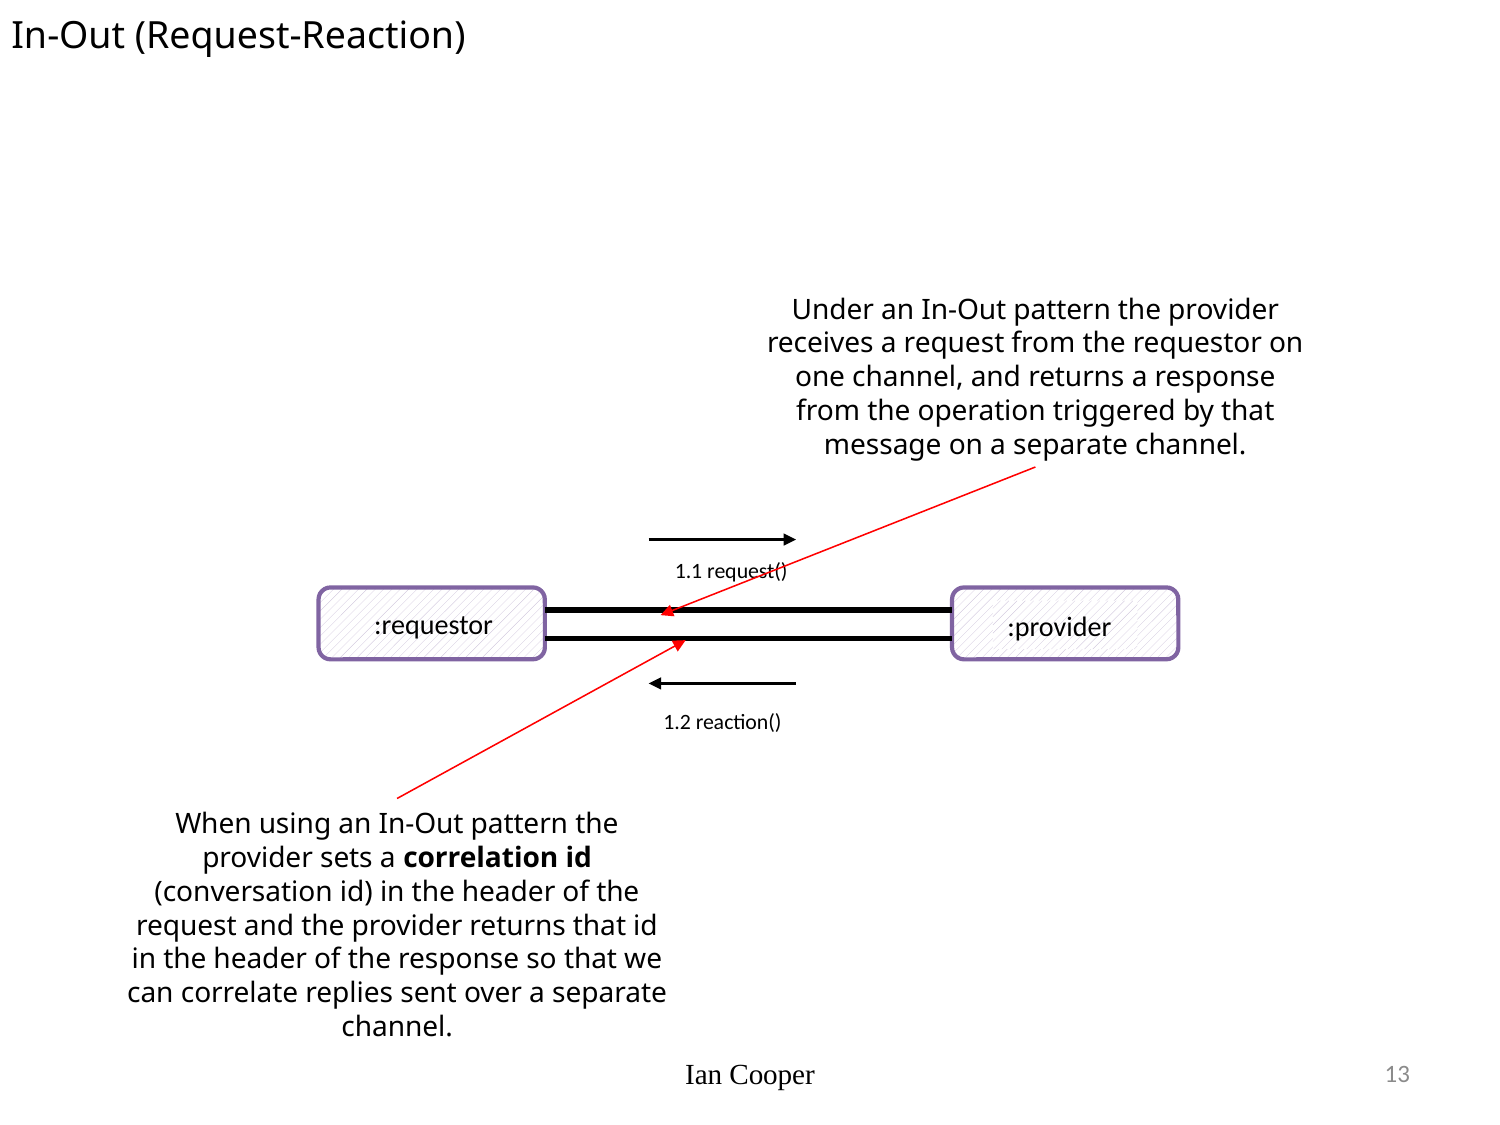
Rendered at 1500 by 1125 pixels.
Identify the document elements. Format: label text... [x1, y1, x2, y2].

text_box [660, 468, 1036, 616]
text_box [949, 585, 1181, 662]
text_box 1.2 reaction() [691, 700, 844, 742]
footer Ian Cooper [512, 1042, 988, 1103]
text_box :requestor [359, 598, 513, 648]
text_box [316, 585, 547, 662]
slide_number 13 [1074, 1042, 1425, 1103]
text_box :provider [992, 600, 1138, 650]
text_box When using an In-Out pattern the provider sets a correlation id (conversation id) in the header of the request and the provider returns that id in the header of the response so that we can correlate replies sent over a separate channel. [111, 798, 683, 1050]
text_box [396, 639, 686, 799]
text_box In-Out (Request-Reaction) [0, 0, 1500, 68]
text_box Under an In-Out pattern the provider receives a request from the requestor on one channel, and returns a response from the operation triggered by that message on a separate channel. [750, 283, 1321, 468]
